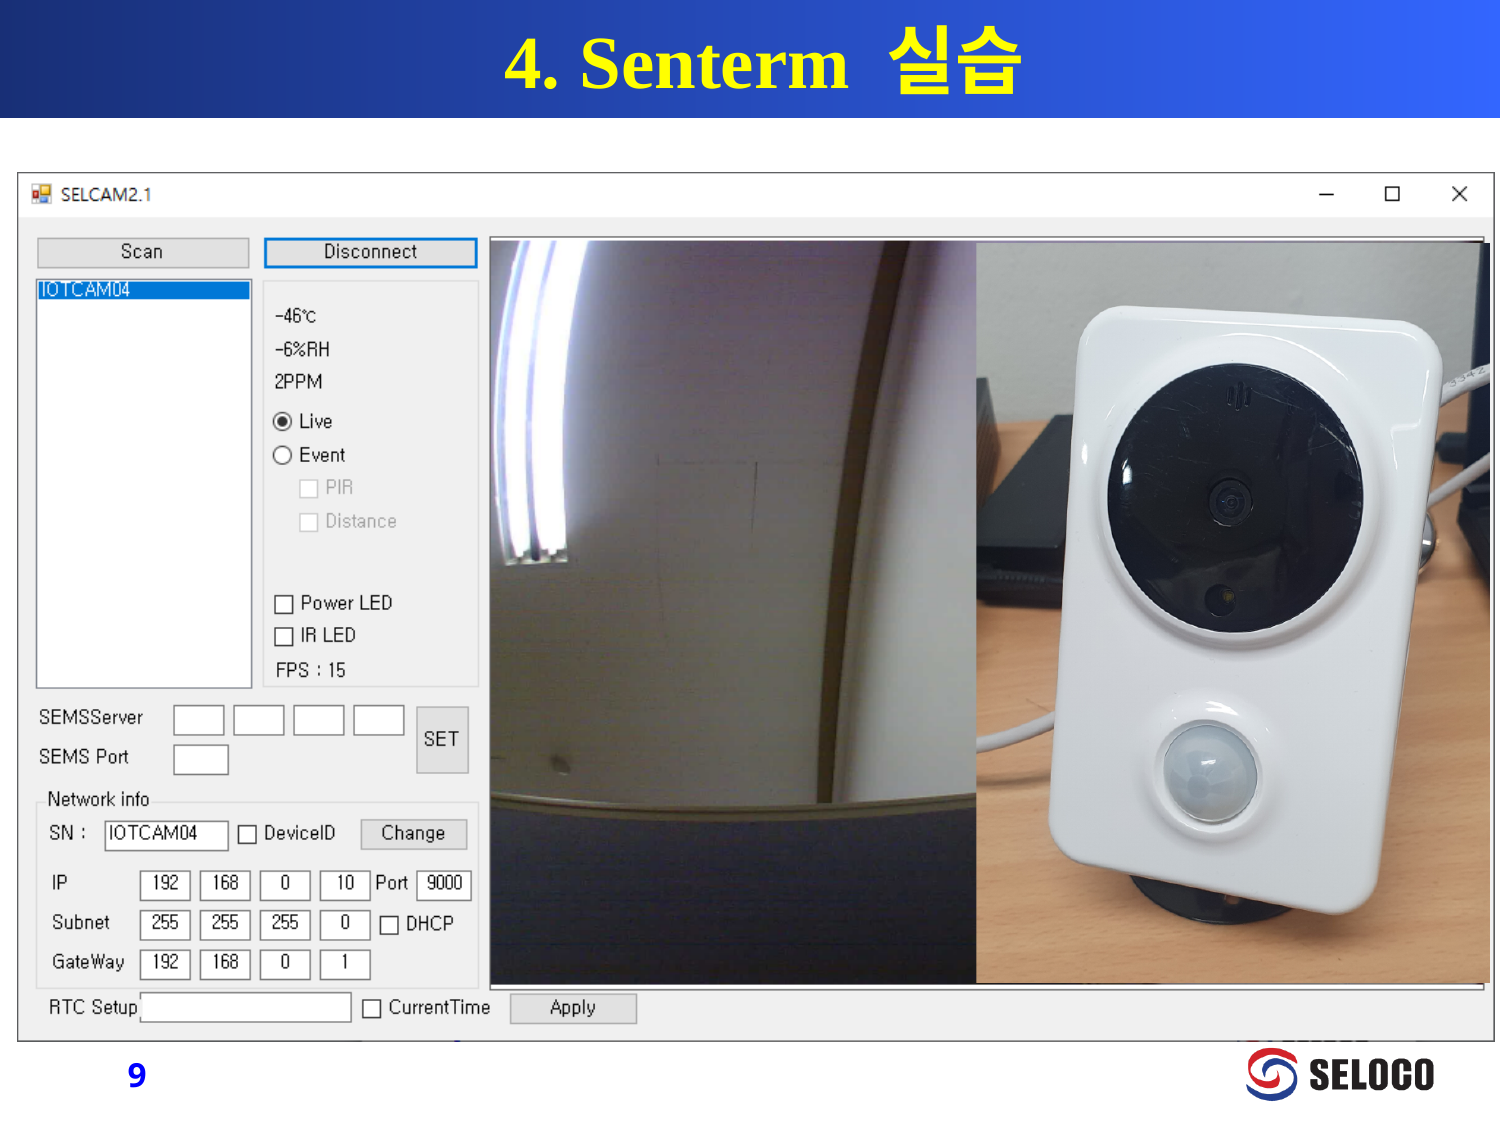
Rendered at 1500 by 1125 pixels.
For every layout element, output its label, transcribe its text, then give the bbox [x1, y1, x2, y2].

title 4. Senterm 실습 [0, 0, 1500, 119]
slide_number 9 [76, 1049, 162, 1111]
picture [16, 172, 1500, 1042]
picture [1246, 1046, 1469, 1102]
